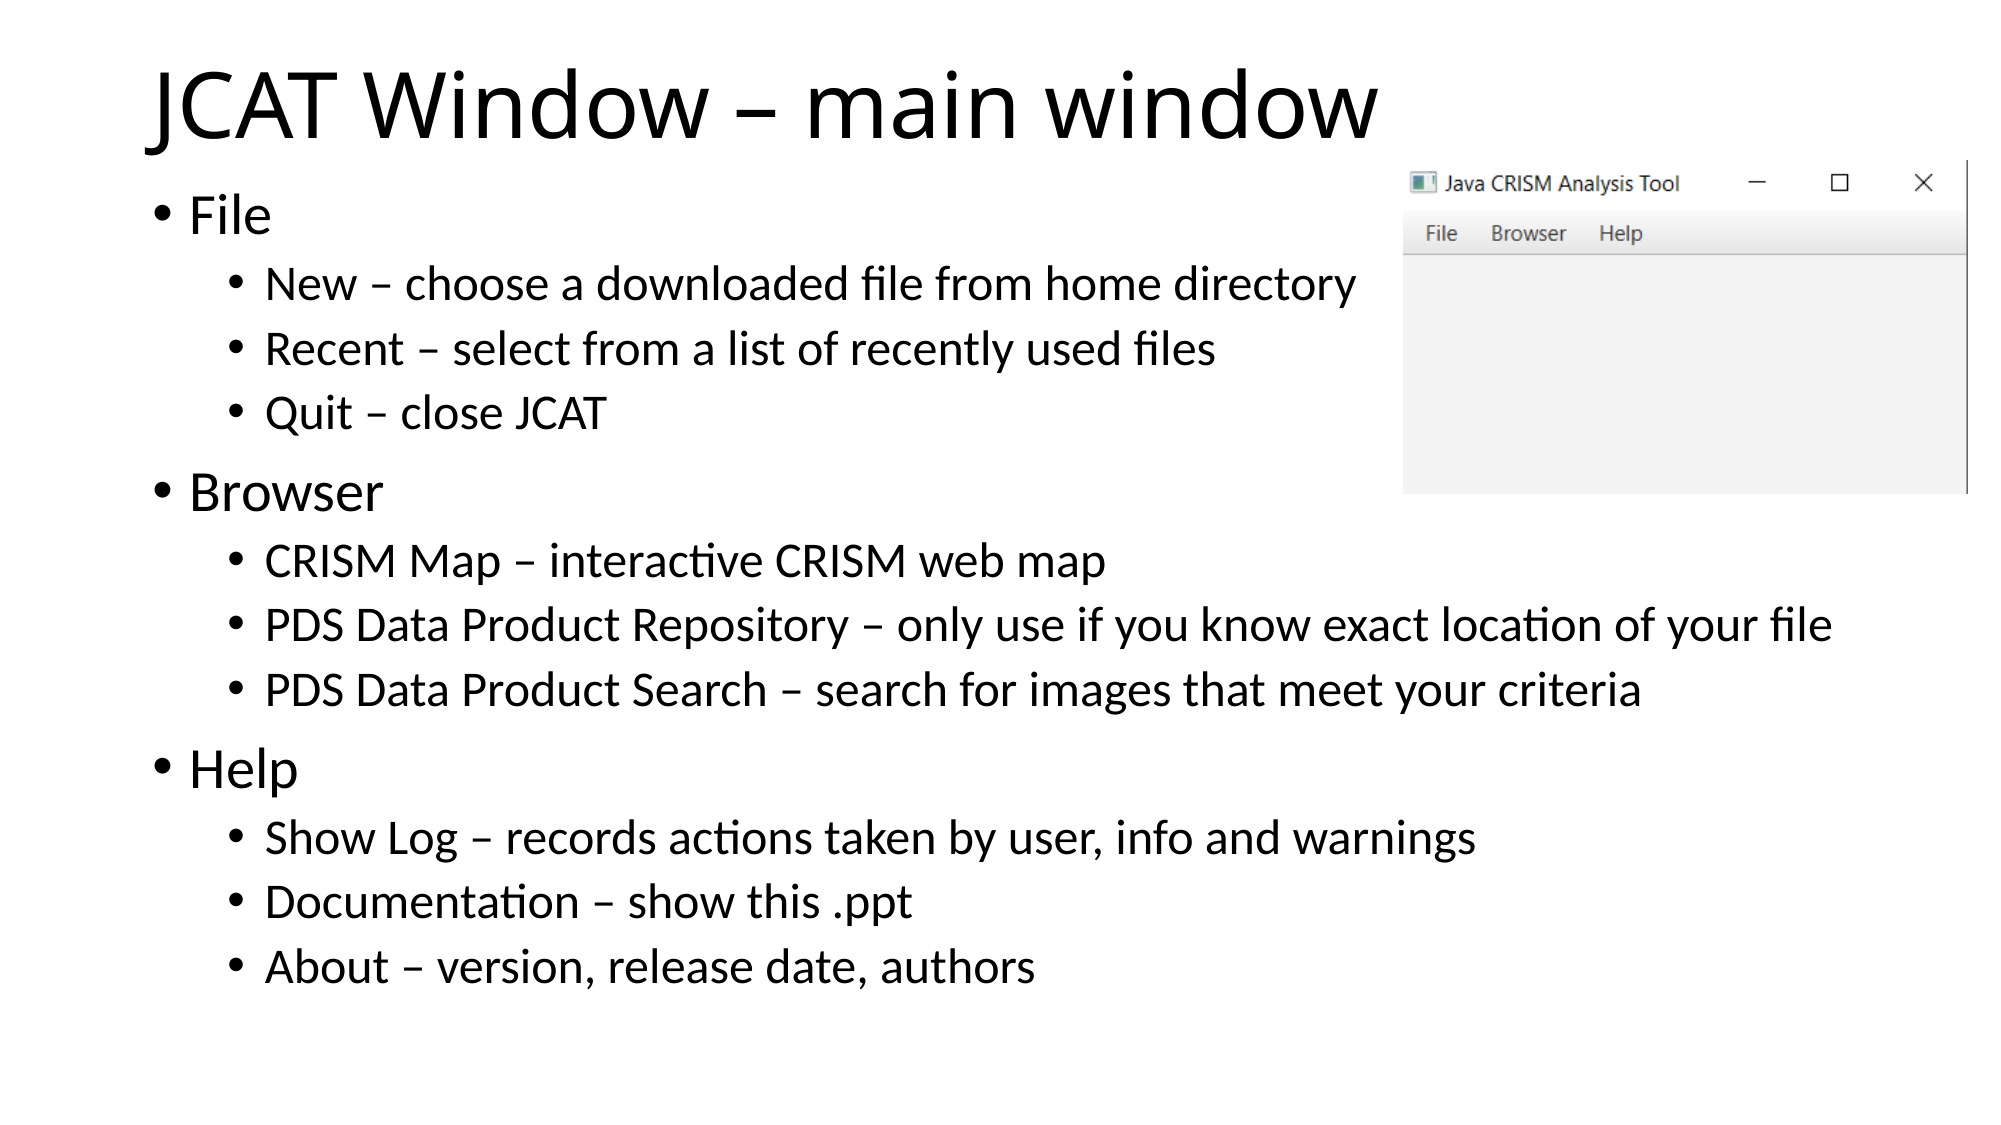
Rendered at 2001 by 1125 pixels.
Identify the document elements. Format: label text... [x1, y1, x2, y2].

list File New – choose a downloaded file from home directory Recent – select from a list of recently used files Quit – close JCAT Browser CRISM Map – interactive CRISM web map PDS Data Product Repository – only use if you know exact location of your file PDS Data Product Search – search for images that meet your criteria Help Show Log – records actions taken by user, info and warnings Documentation – show this .ppt About – version, release date, authors [137, 176, 1863, 1014]
picture [1403, 160, 1968, 495]
title JCAT Window – main window [137, 0, 1863, 176]
